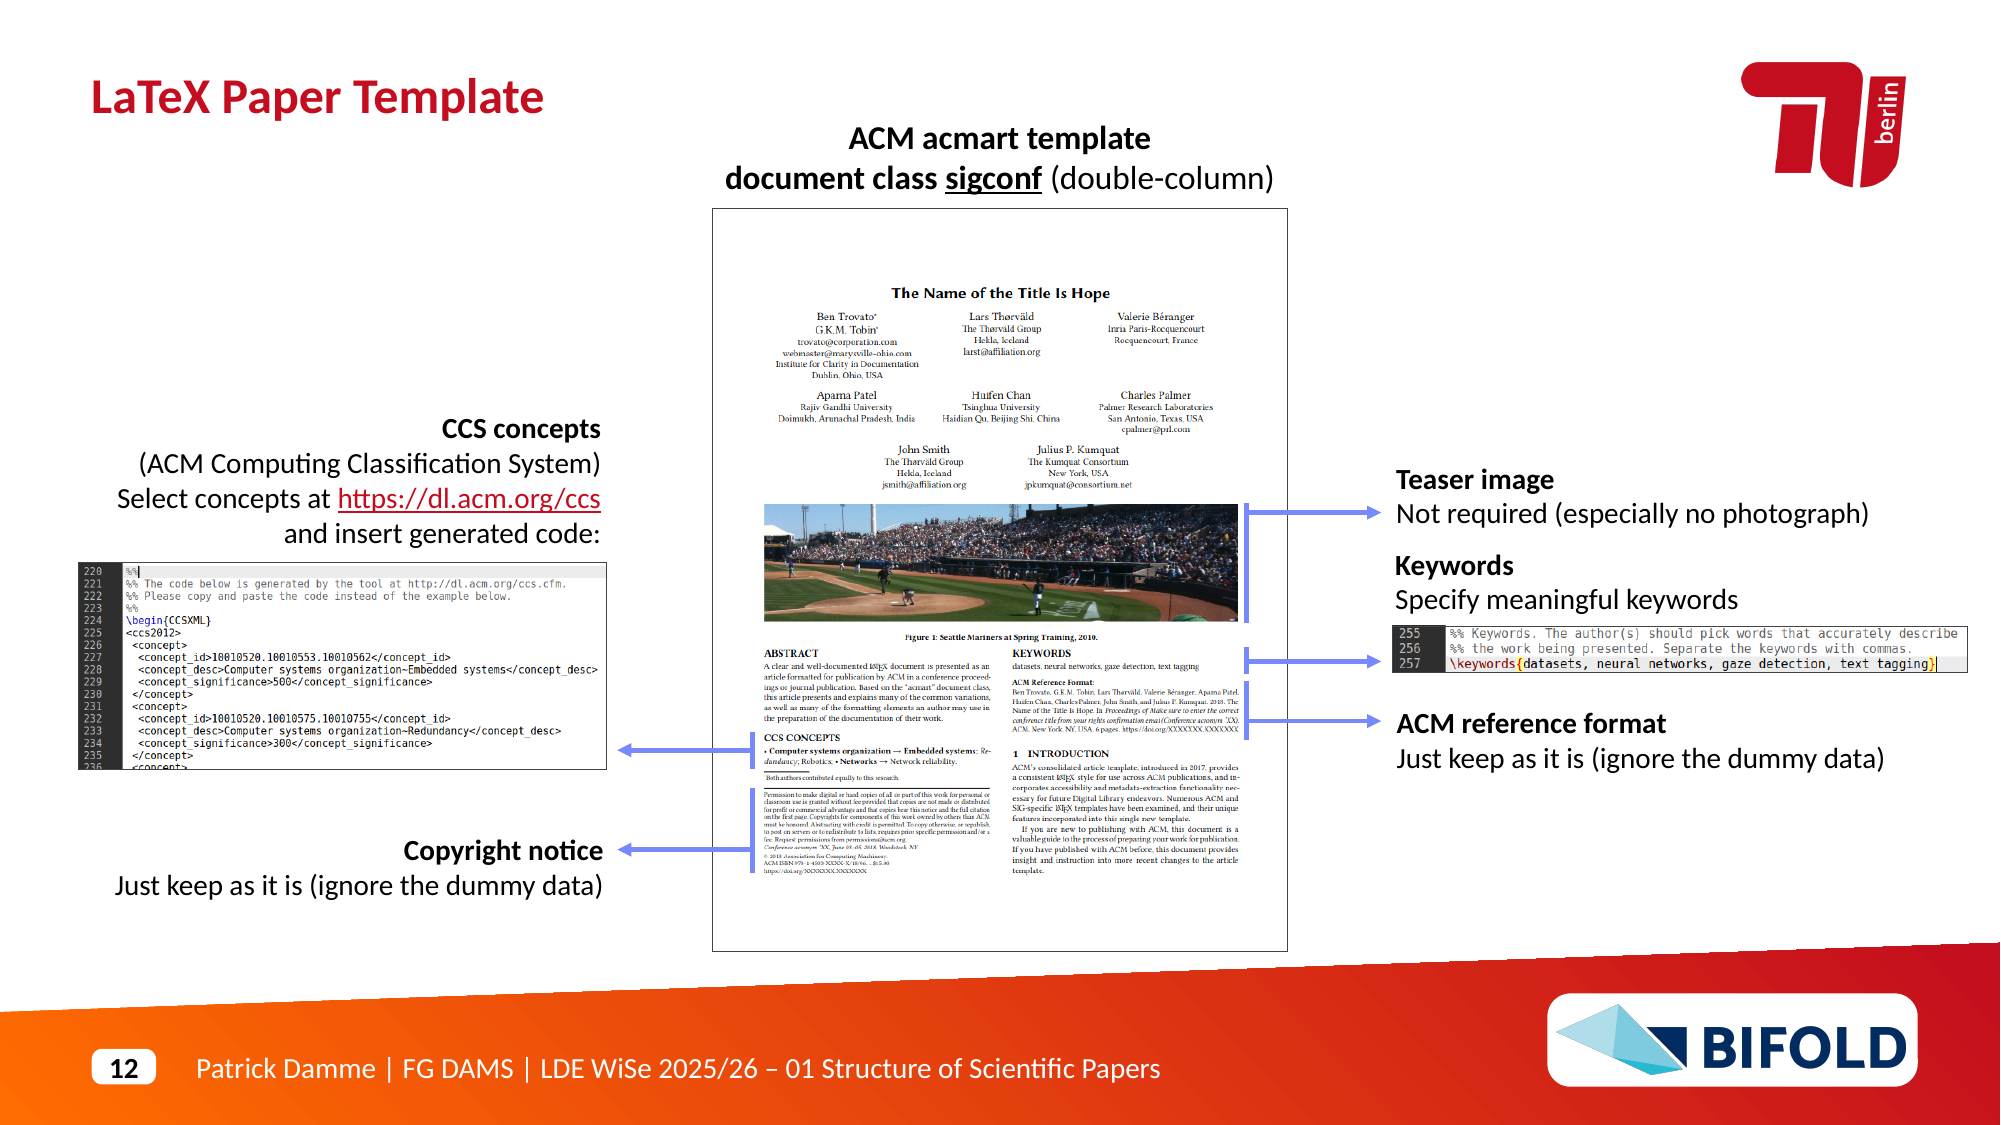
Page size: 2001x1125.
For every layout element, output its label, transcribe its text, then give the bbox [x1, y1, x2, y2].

text_box Teaser image Not required (especially no photograph) [1381, 452, 1885, 538]
text_box Copyright notice Just keep as it is (ignore the dummy data) [99, 824, 619, 909]
text_box ACM reference format Just keep as it is (ignore the dummy data) [1381, 696, 1901, 782]
text_box Keywords Specify meaningful keywords [1380, 538, 1754, 624]
picture [712, 208, 1288, 952]
picture [1392, 625, 1968, 673]
picture [1741, 62, 1906, 188]
picture [78, 562, 607, 770]
text_box ACM acmart template document class sigconf (double-column) [710, 108, 1290, 204]
list LaTeX Paper Template [91, 65, 1455, 183]
picture [1556, 1004, 1906, 1075]
text_box CCS concepts (ACM Computing Classification System) Select concepts at https://dl.acm.org/ccs and insert generated code: [101, 402, 616, 557]
